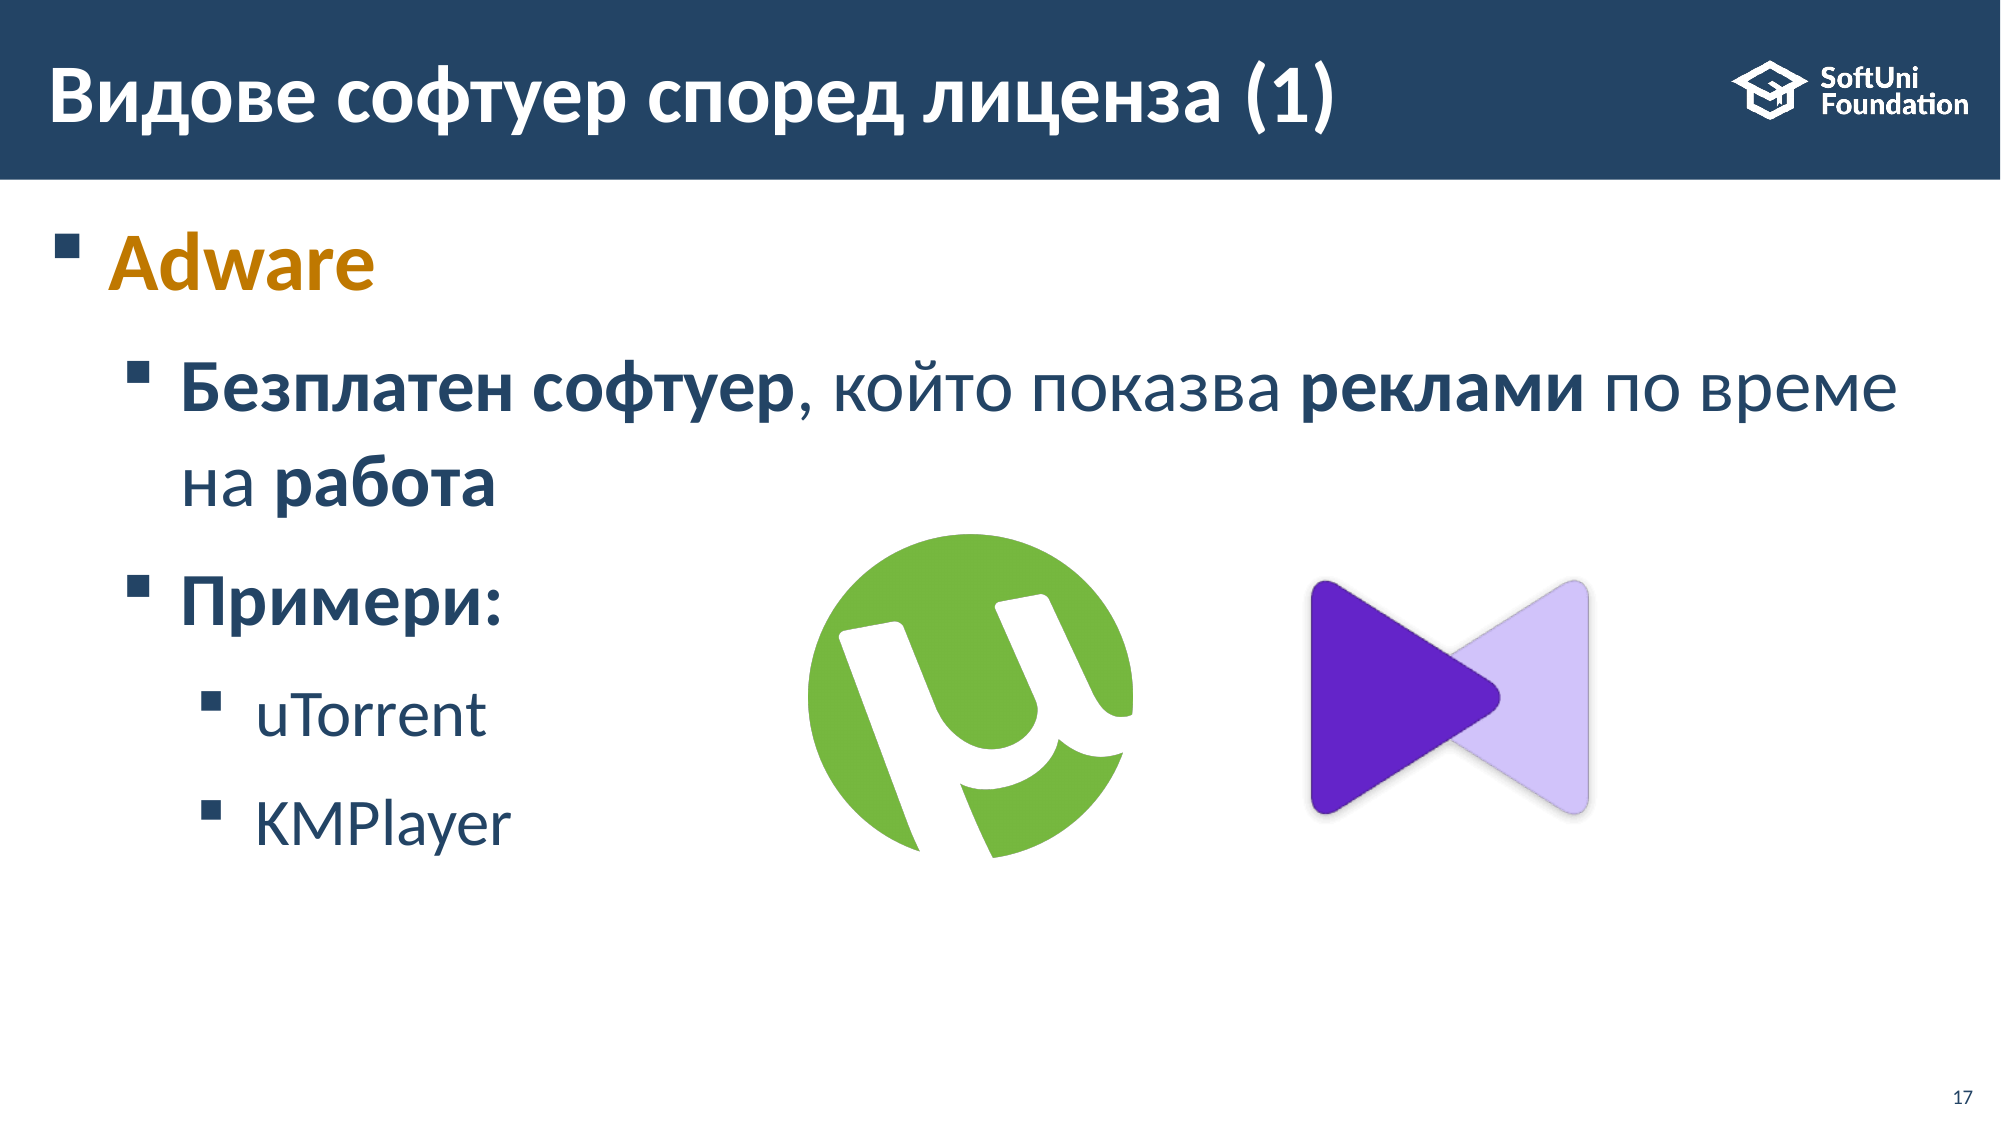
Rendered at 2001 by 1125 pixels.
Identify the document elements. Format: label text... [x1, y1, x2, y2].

slide_number 17 [1927, 1067, 1989, 1117]
list Adware Безплатен софтуер, който показва реклами по време на работа Примери: uTorrent KMPlayer [31, 196, 1970, 1104]
title Видове софтуер според лиценза (1) [31, 16, 1716, 162]
picture [807, 534, 1134, 859]
picture [1287, 534, 1613, 860]
picture [1731, 60, 1968, 120]
